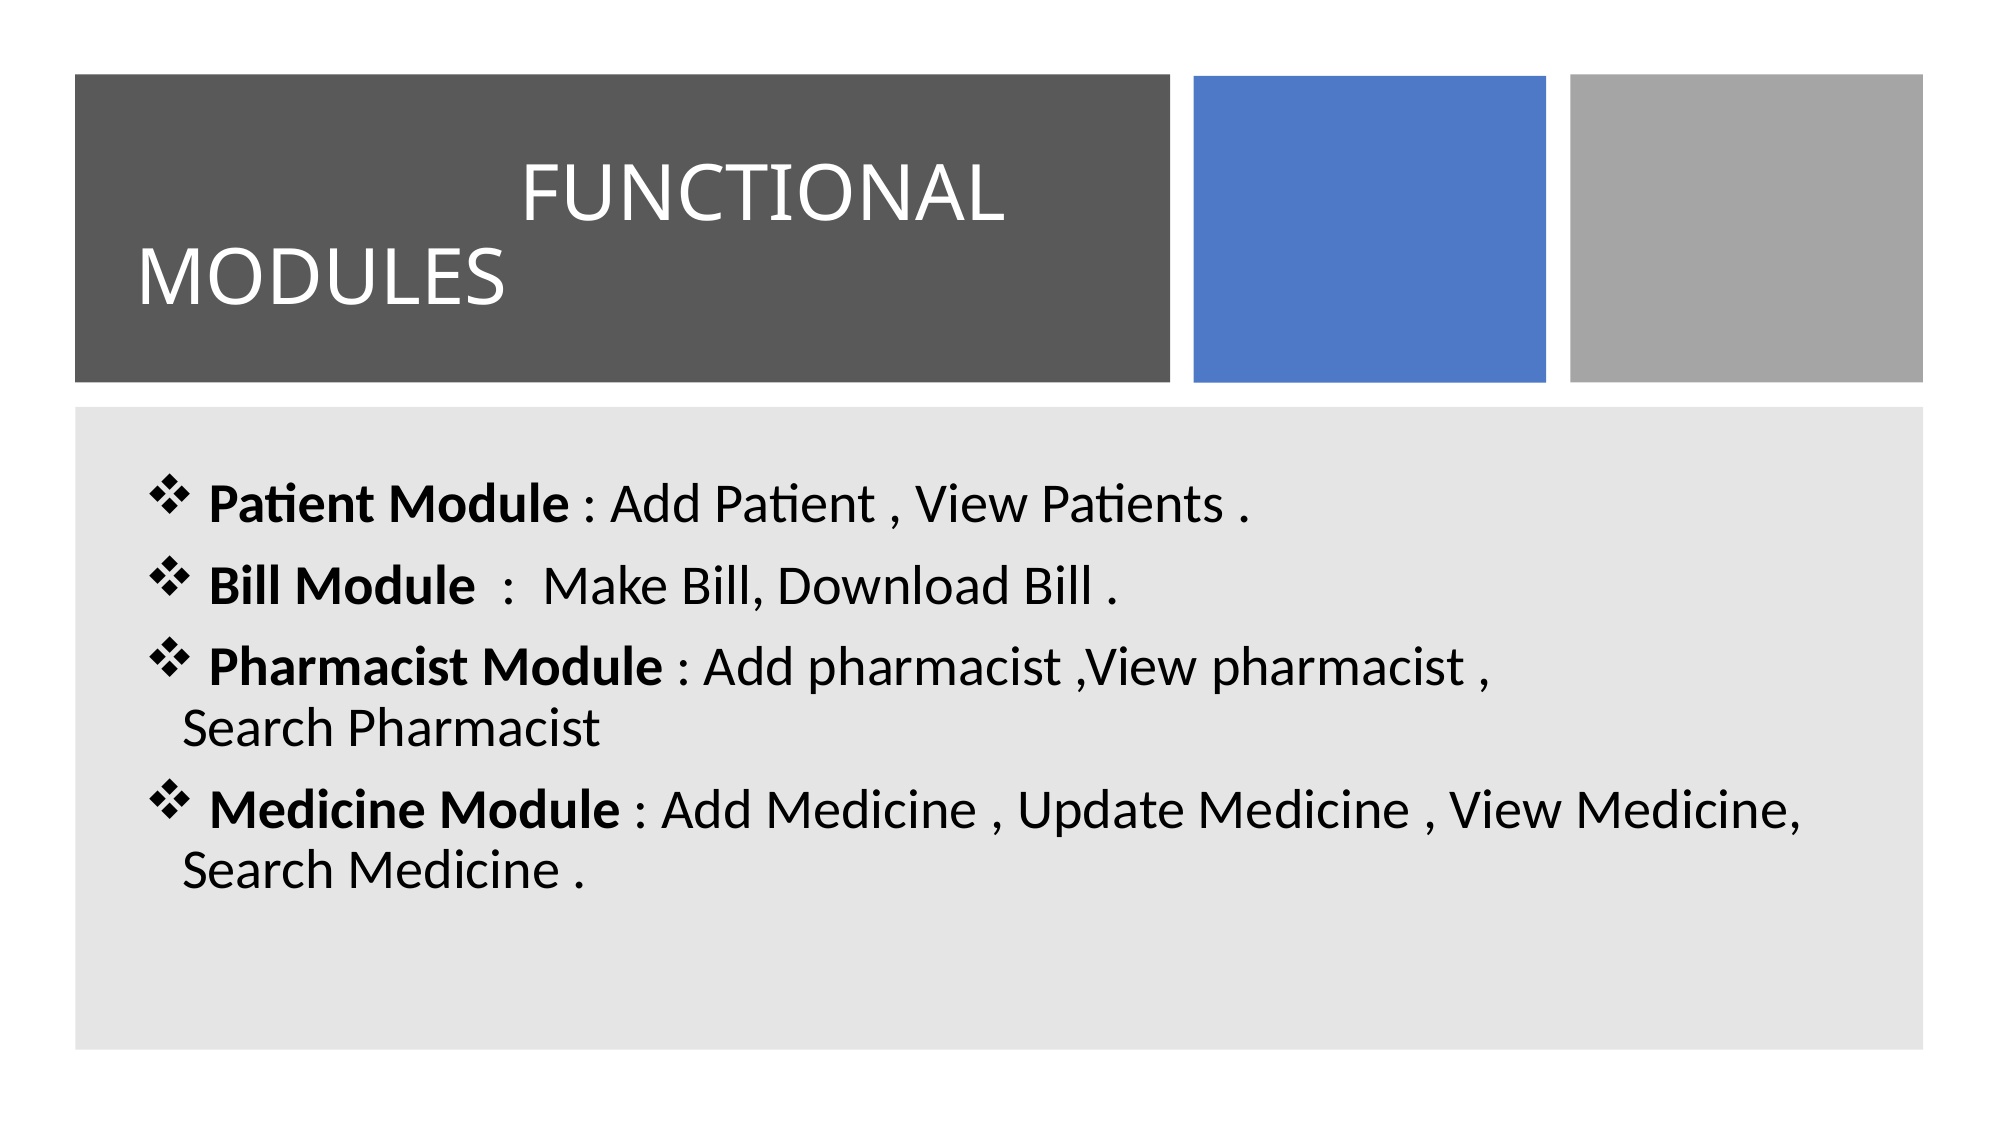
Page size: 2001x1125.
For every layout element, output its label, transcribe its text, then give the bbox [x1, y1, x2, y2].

text_box [1569, 73, 1924, 383]
list Patient Module : Add Patient , View Patients . Bill Module : Make Bill, Download Bill . Pharmacist Module : Add pharmacist ,View pharmacist , Search Pharmacist Medicine Module : Add Medicine , Update Medicine , View Medicine, Search Medicine . [129, 459, 1868, 998]
text_box [74, 406, 1924, 1051]
text_box [74, 73, 1171, 383]
title FUNCTIONAL MODULES [120, 120, 1119, 354]
text_box [1193, 75, 1547, 384]
